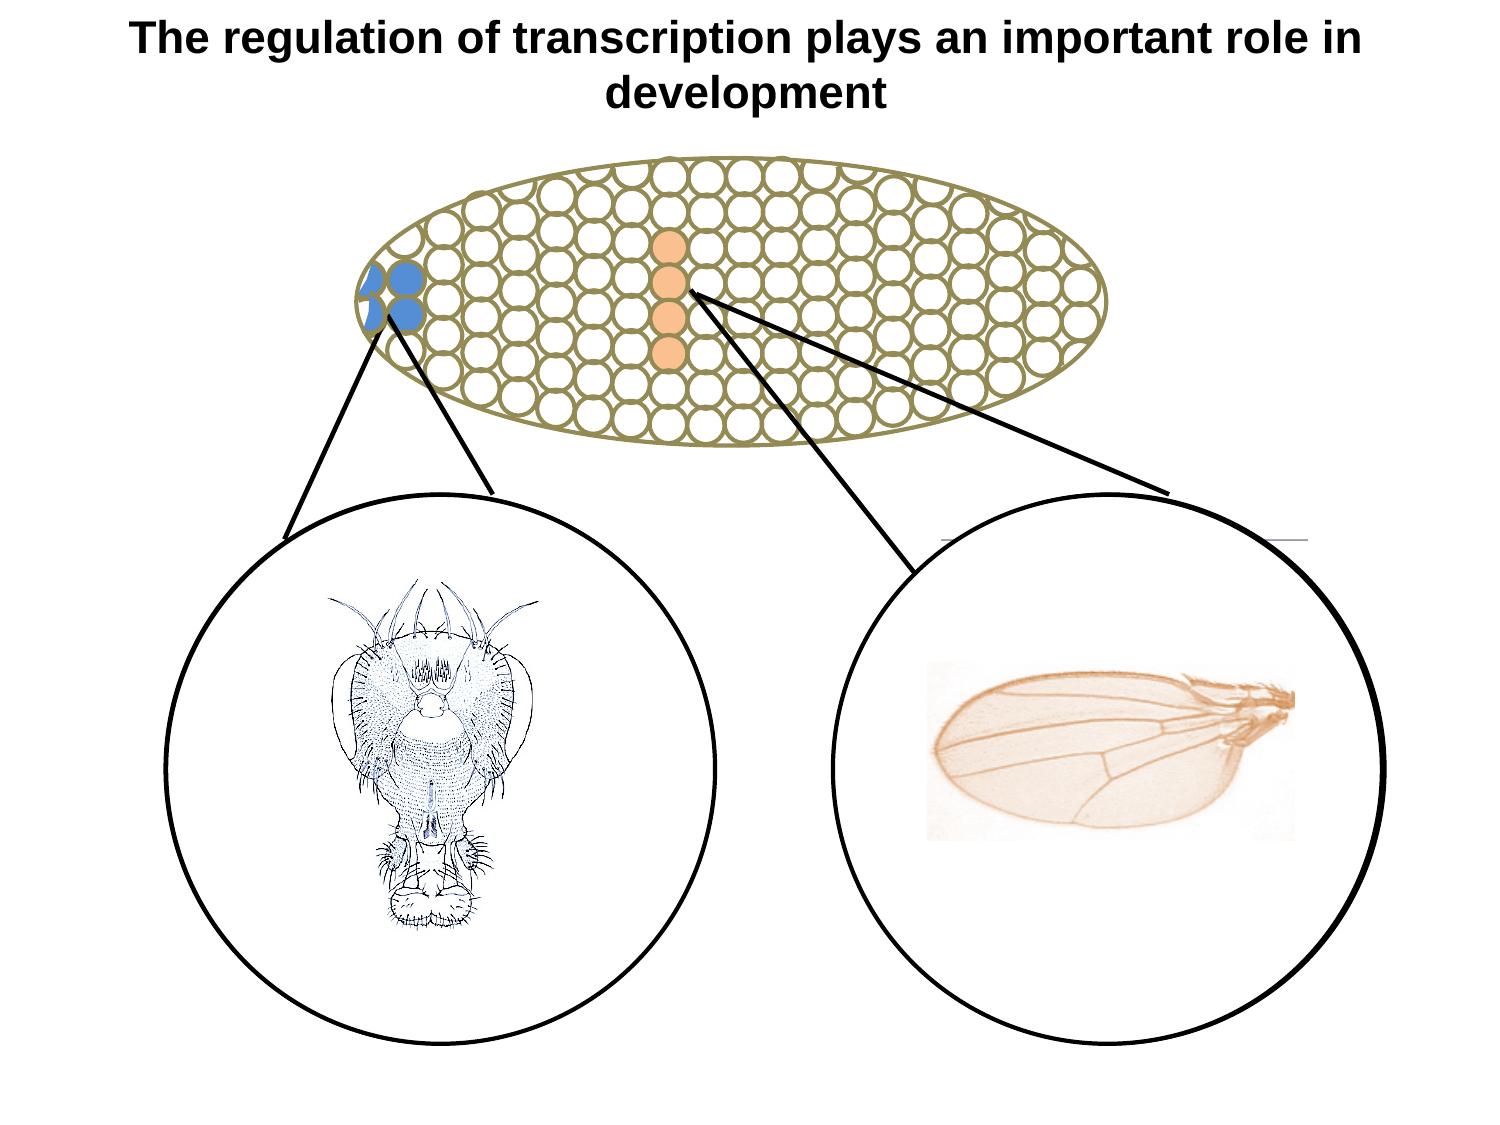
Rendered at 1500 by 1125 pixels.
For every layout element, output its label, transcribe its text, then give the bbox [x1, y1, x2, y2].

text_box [165, 494, 1383, 1045]
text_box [165, 289, 1385, 495]
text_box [347, 145, 1107, 288]
picture [313, 574, 553, 938]
picture [926, 661, 1296, 841]
text_box The regulation of transcription plays an important role in development [2, 0, 1490, 125]
